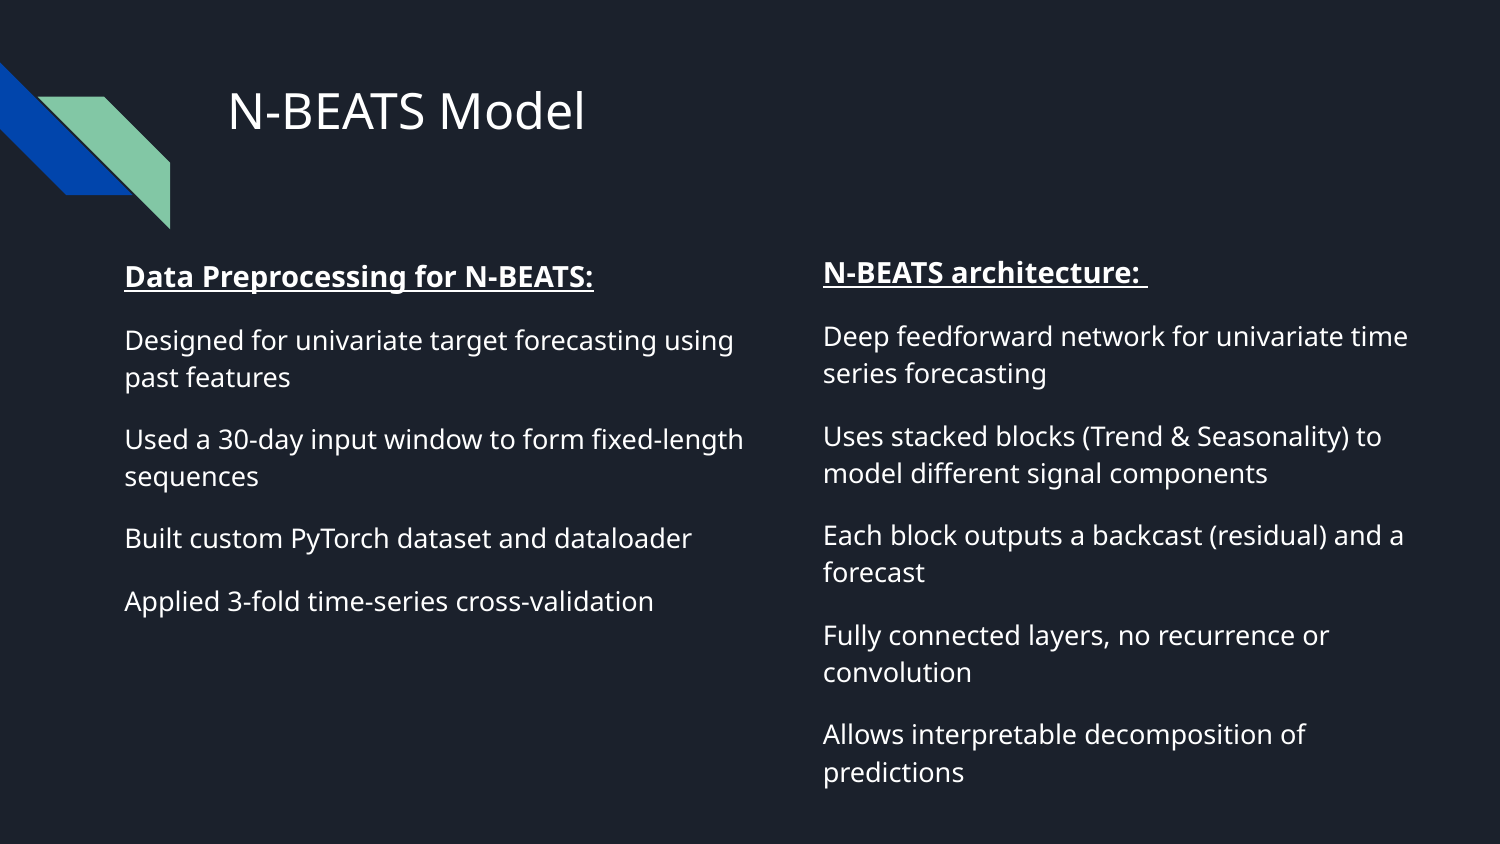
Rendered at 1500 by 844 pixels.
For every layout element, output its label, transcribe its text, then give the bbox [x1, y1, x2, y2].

title N-BEATS Model [212, 64, 1368, 215]
list N-BEATS architecture: Deep feedforward network for univariate time series forecasting Uses stacked blocks (Trend & Seasonality) to model different signal components Each block outputs a backcast (residual) and a forecast Fully connected layers, no recurrence or convolution Allows interpretable decomposition of predictions [807, 234, 1459, 749]
list Data Preprocessing for N-BEATS: Designed for univariate target forecasting using past features Used a 30-day input window to form fixed-length sequences Built custom PyTorch dataset and dataloader Applied 3-fold time-series cross-validation [109, 237, 760, 716]
